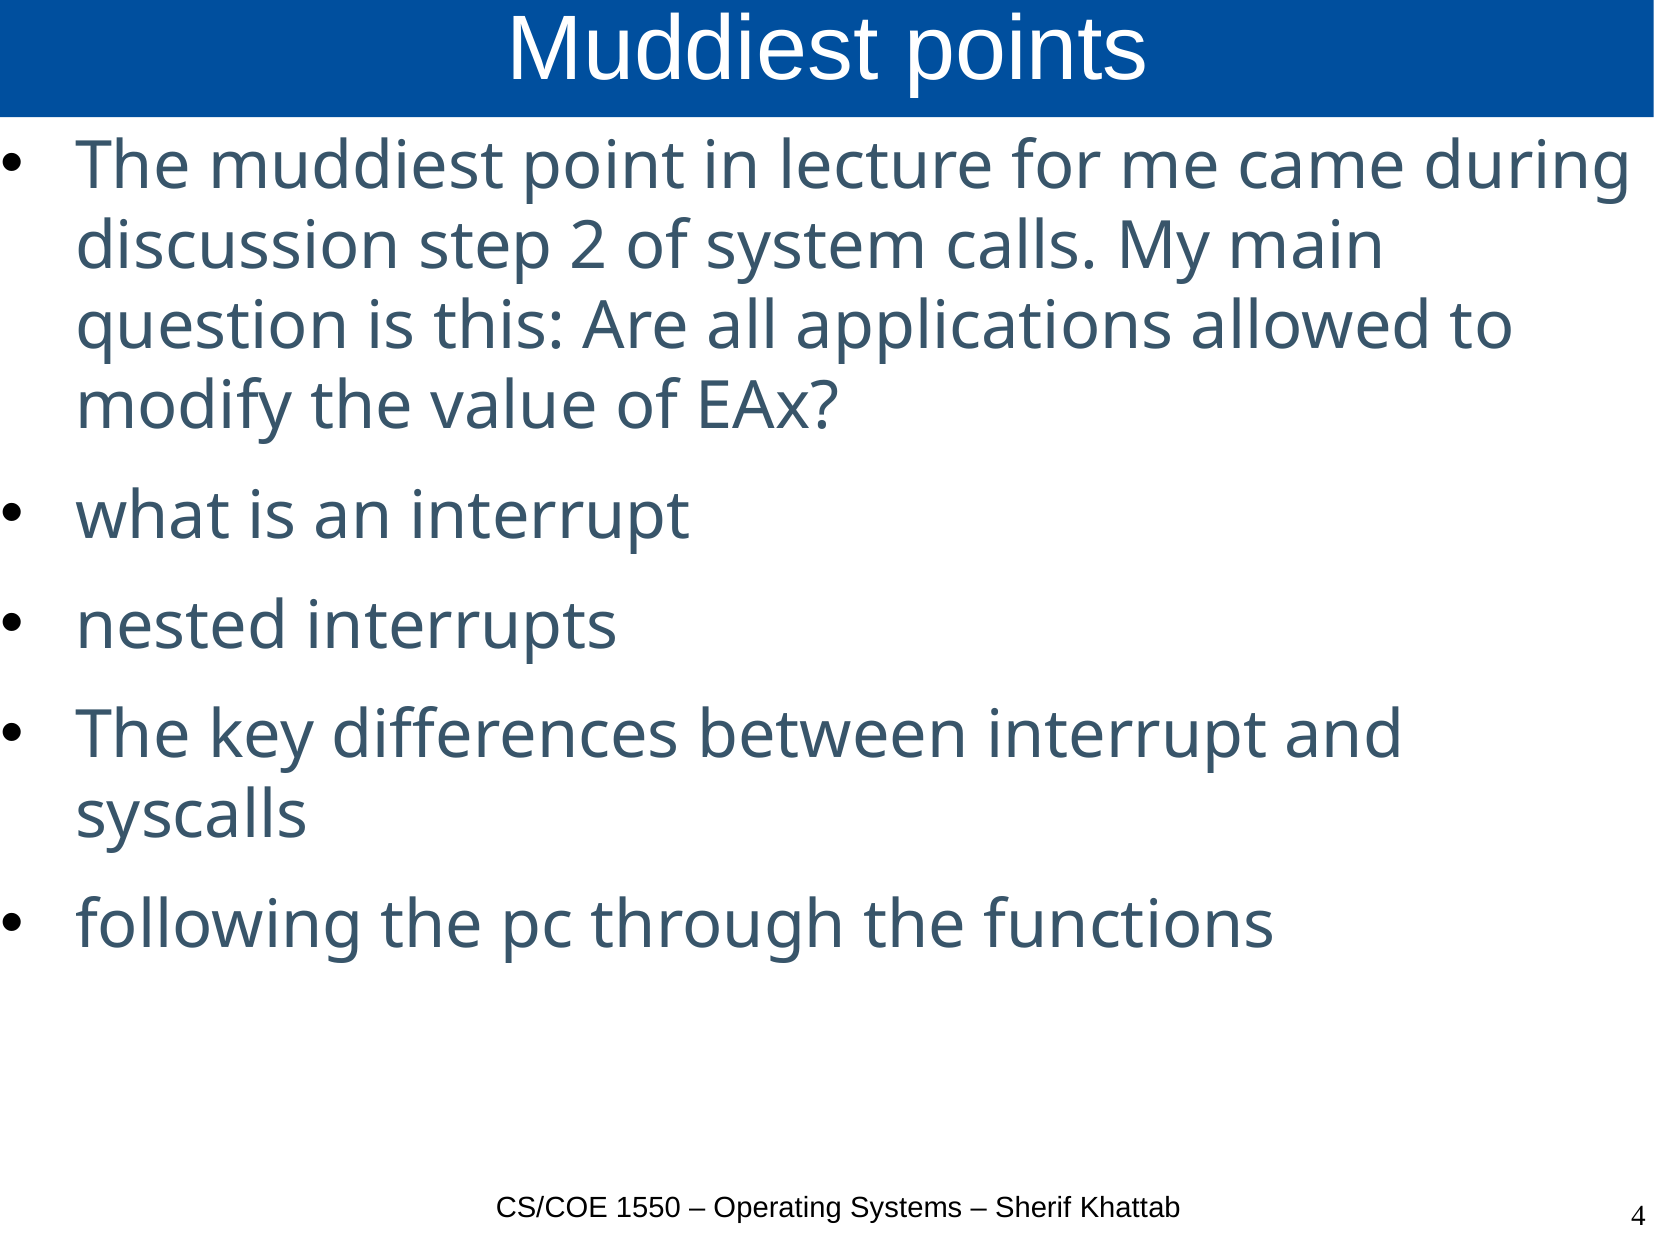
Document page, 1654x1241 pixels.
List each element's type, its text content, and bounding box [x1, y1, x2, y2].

slide_number 4 [1265, 1198, 1647, 1241]
list The muddiest point in lecture for me came during discussion step 2 of system calls. My main question is this: Are all applications allowed to modify the value of EAx? what is an interrupt nested interrupts The key differences between interrupt and syscalls following the pc through the functions [0, 121, 1654, 1199]
footer CS/COE 1550 – Operating Systems – Sherif Khattab [460, 1190, 1217, 1241]
title Muddiest points [0, 0, 1654, 118]
